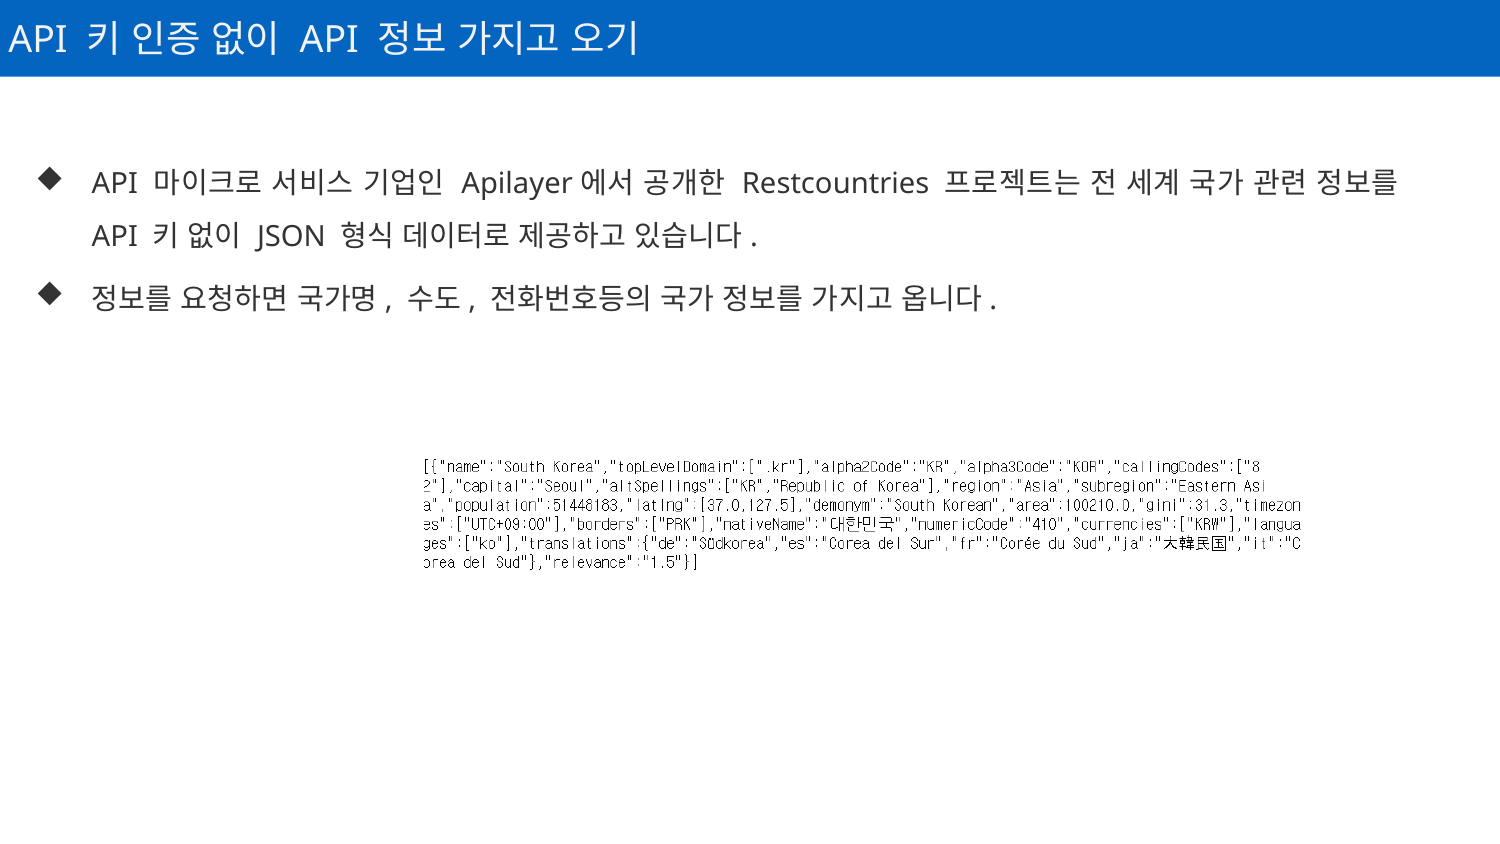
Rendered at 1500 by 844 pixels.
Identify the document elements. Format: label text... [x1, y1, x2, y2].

picture [424, 451, 1310, 583]
text_box API 마이크로 서비스 기업인 Apilayer에서 공개한 Restcountries 프로젝트는 전 세계 국가 관련 정보를 API 키 없이 JSON 형식 데이터로 제공하고 있습니다. 정보를 요청하면 국가명, 수도, 전화번호등의 국가 정보를 가지고 옵니다. [20, 139, 1414, 323]
list API 키 인증 없이 API 정보 가지고 오기 [0, 14, 850, 63]
